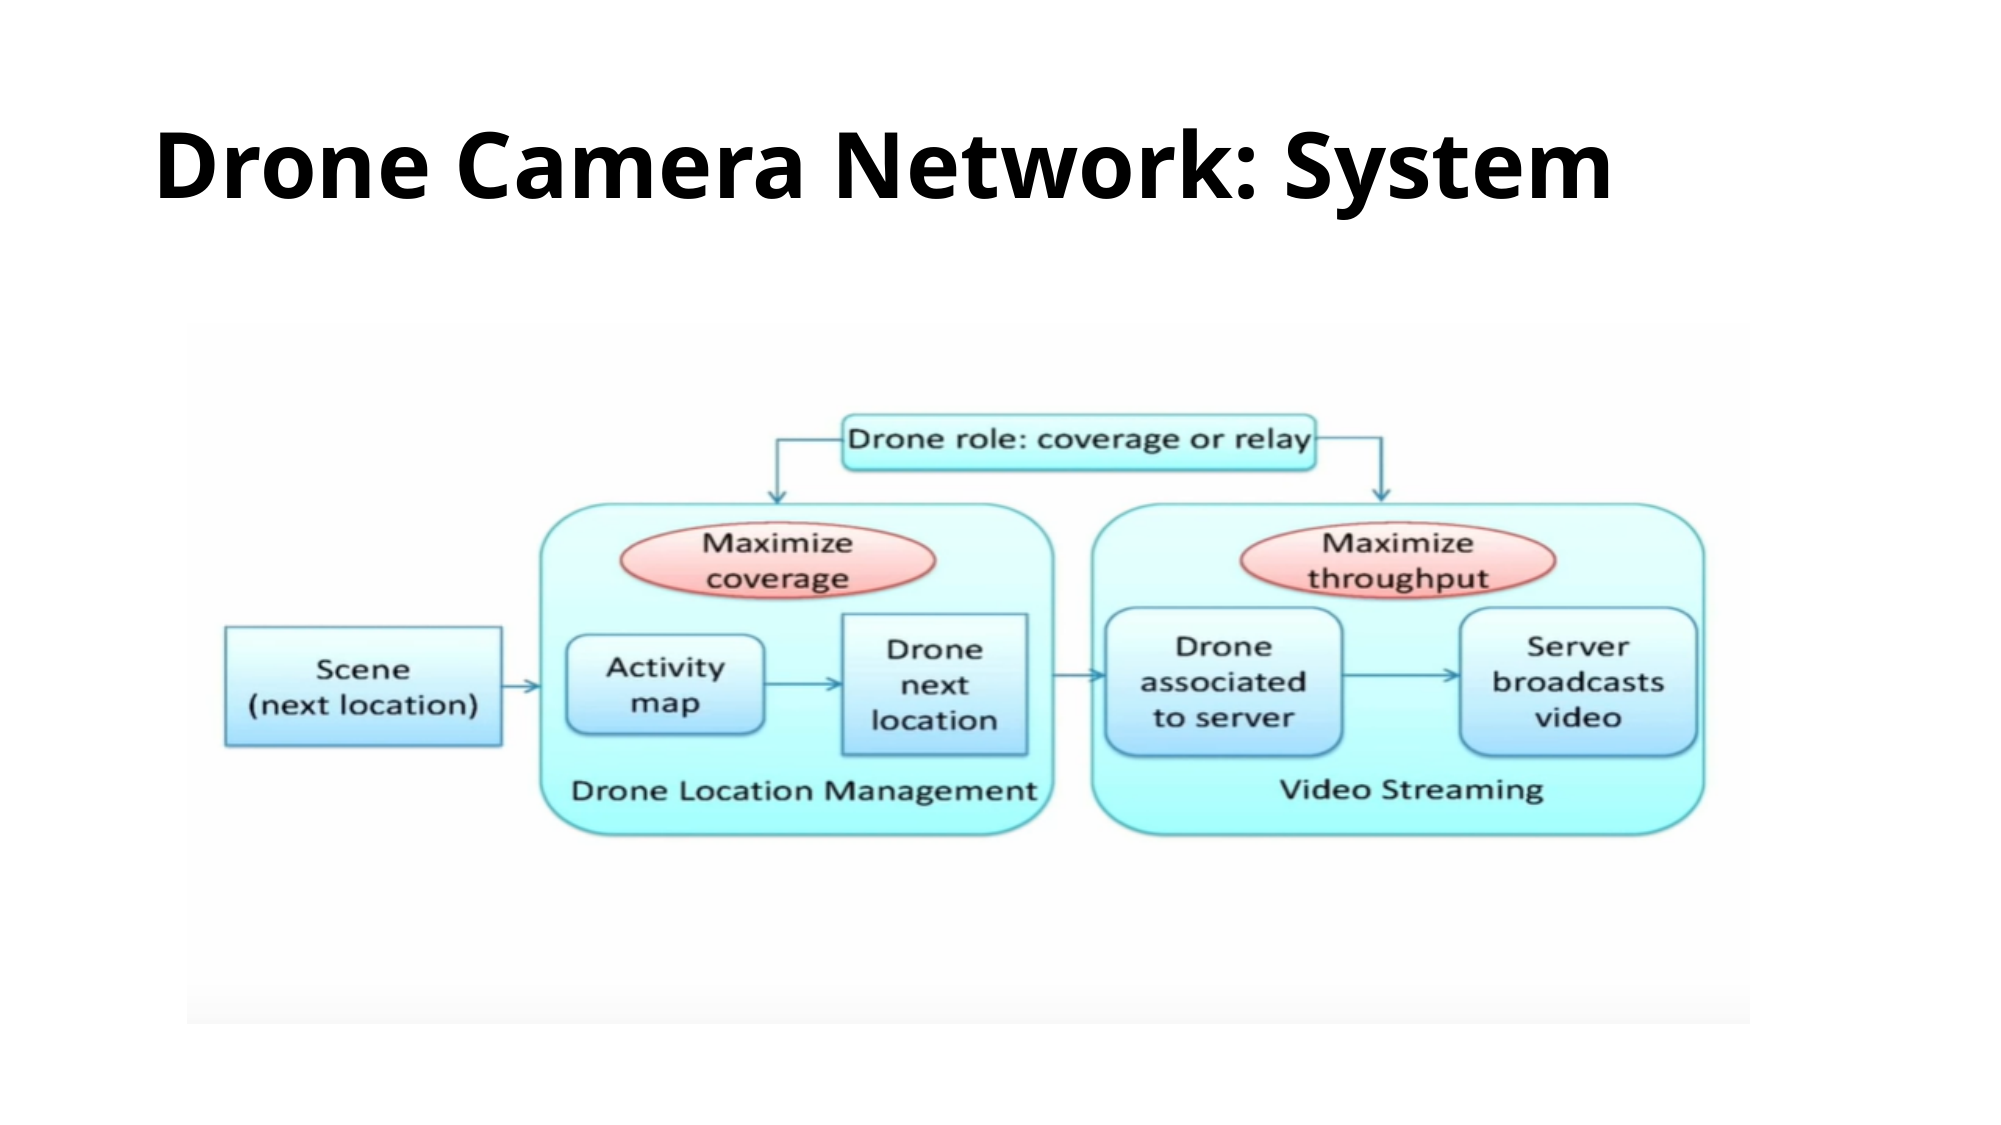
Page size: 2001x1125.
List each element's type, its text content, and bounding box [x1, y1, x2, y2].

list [187, 323, 1750, 1024]
title Drone Camera Network: System [137, 59, 1863, 278]
